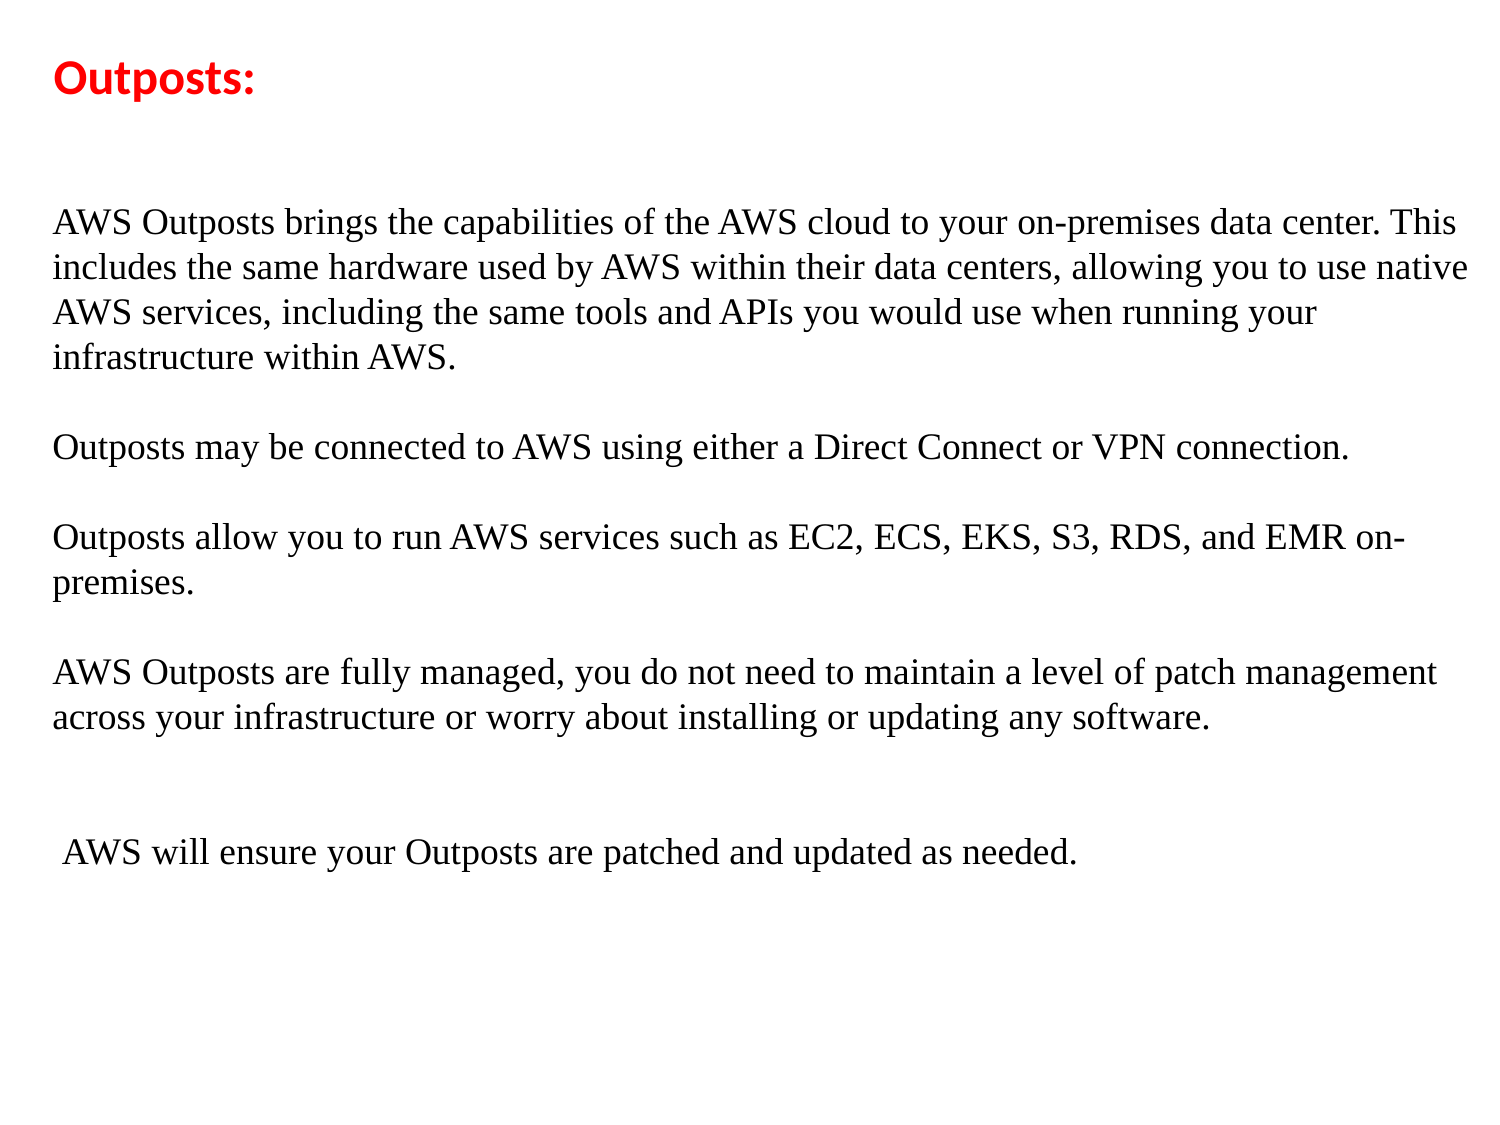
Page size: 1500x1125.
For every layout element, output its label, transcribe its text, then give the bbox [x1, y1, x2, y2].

text_box Outposts: [39, 37, 271, 173]
text_box AWS Outposts brings the capabilities of the AWS cloud to your on-premises data center. This includes the same hardware used by AWS within their data centers, allowing you to use native AWS services, including the same tools and APIs you would use when running your infrastructure within AWS. Outposts may be connected to AWS using either a Direct Connect or VPN connection. Outposts allow you to run AWS services such as EC2, ECS, EKS, S3, RDS, and EMR on-premises. AWS Outposts are fully managed, you do not need to maintain a level of patch management across your infrastructure or worry about installing or updating any software. AWS will ensure your Outposts are patched and updated as needed. [37, 189, 1500, 880]
